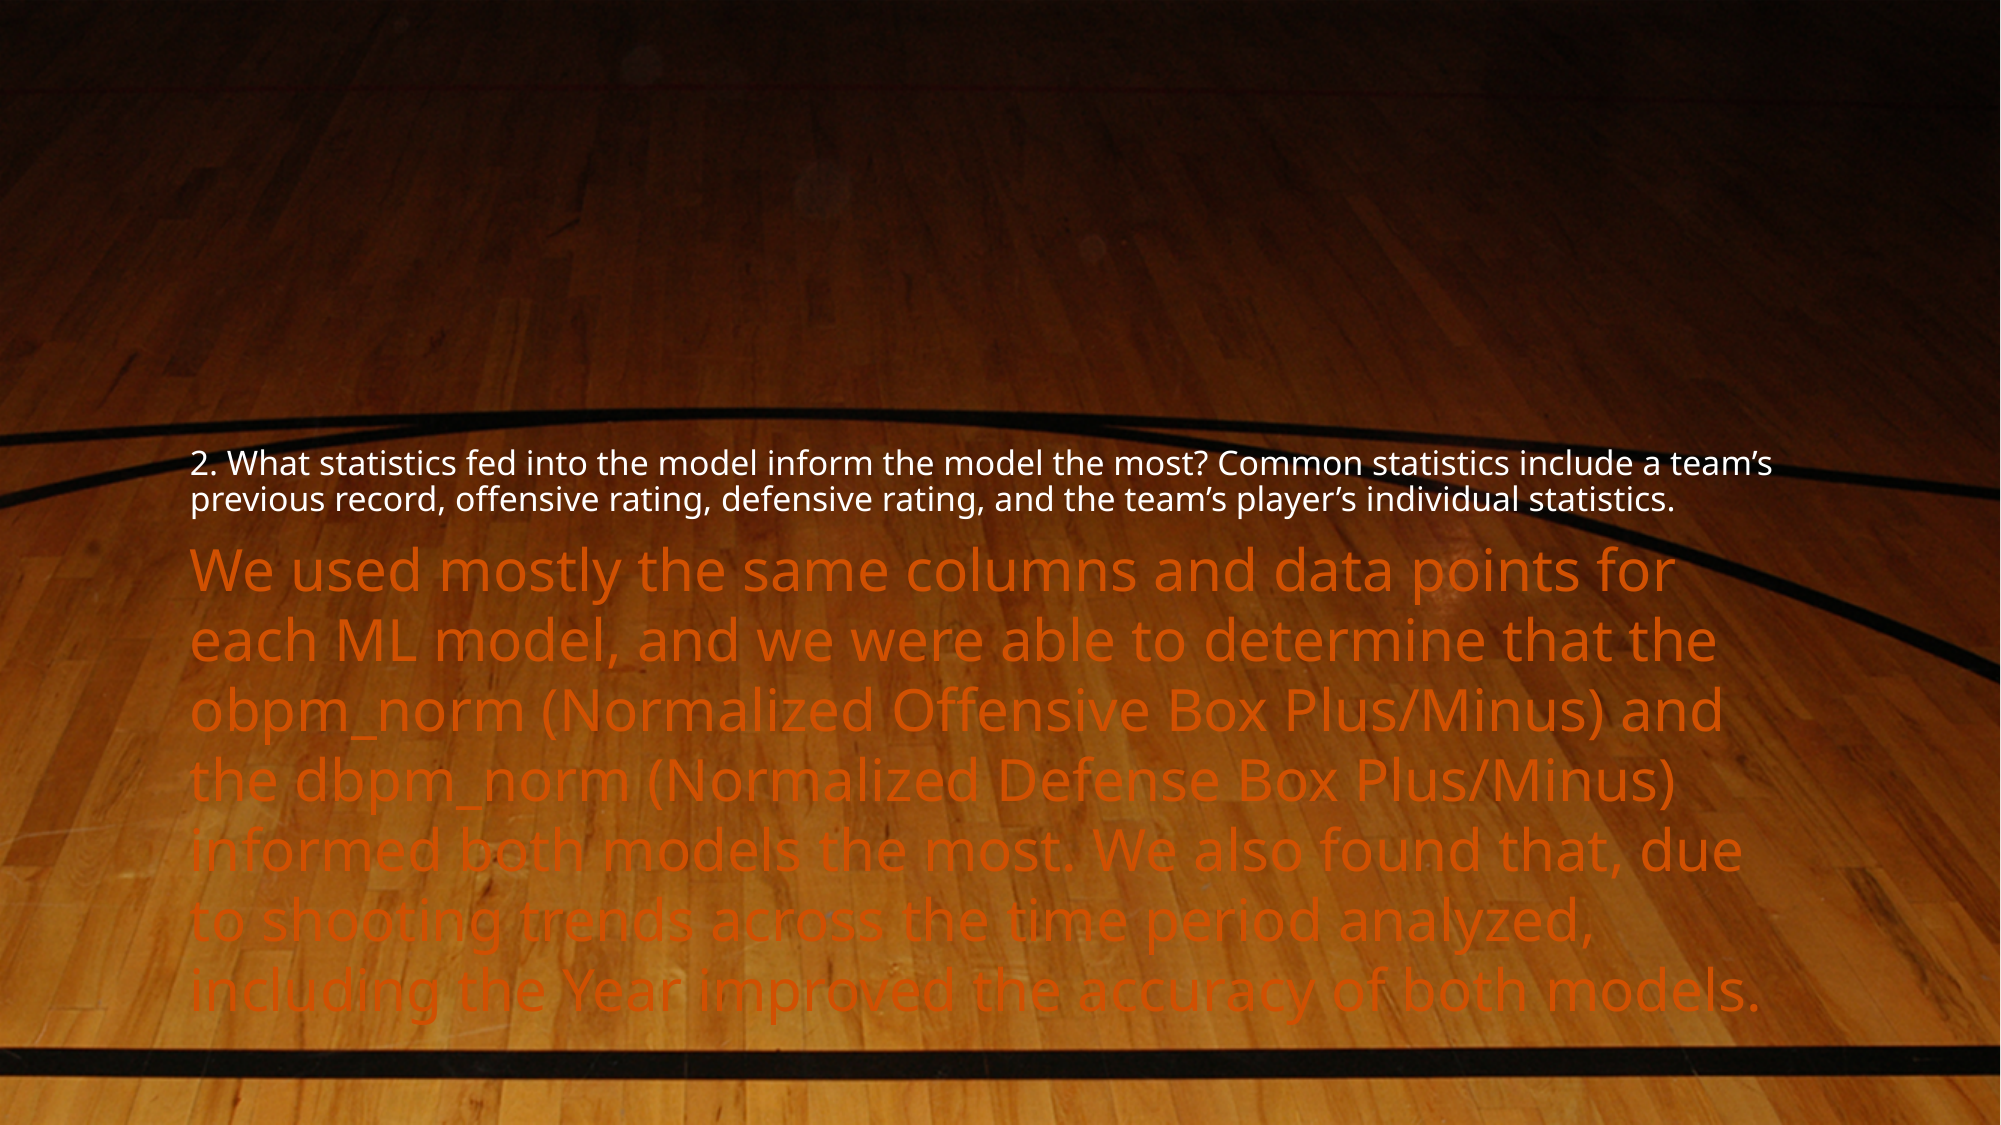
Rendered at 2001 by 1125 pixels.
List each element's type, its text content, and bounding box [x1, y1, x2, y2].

title 2. What statistics fed into the model inform the model the most? Common statistics include a team’s previous record, offensive rating, defensive rating, and the team’s player’s individual statistics. [174, 412, 1825, 640]
picture [0, 0, 2001, 1125]
text_box We used mostly the same columns and data points for each ML model, and we were able to determine that the obpm_norm (Normalized Offensive Box Plus/Minus) and the dbpm_norm (Normalized Defense Box Plus/Minus) informed both models the most. We also found that, due to shooting trends across the time period analyzed, including the Year improved the accuracy of both models. [174, 525, 1782, 1031]
